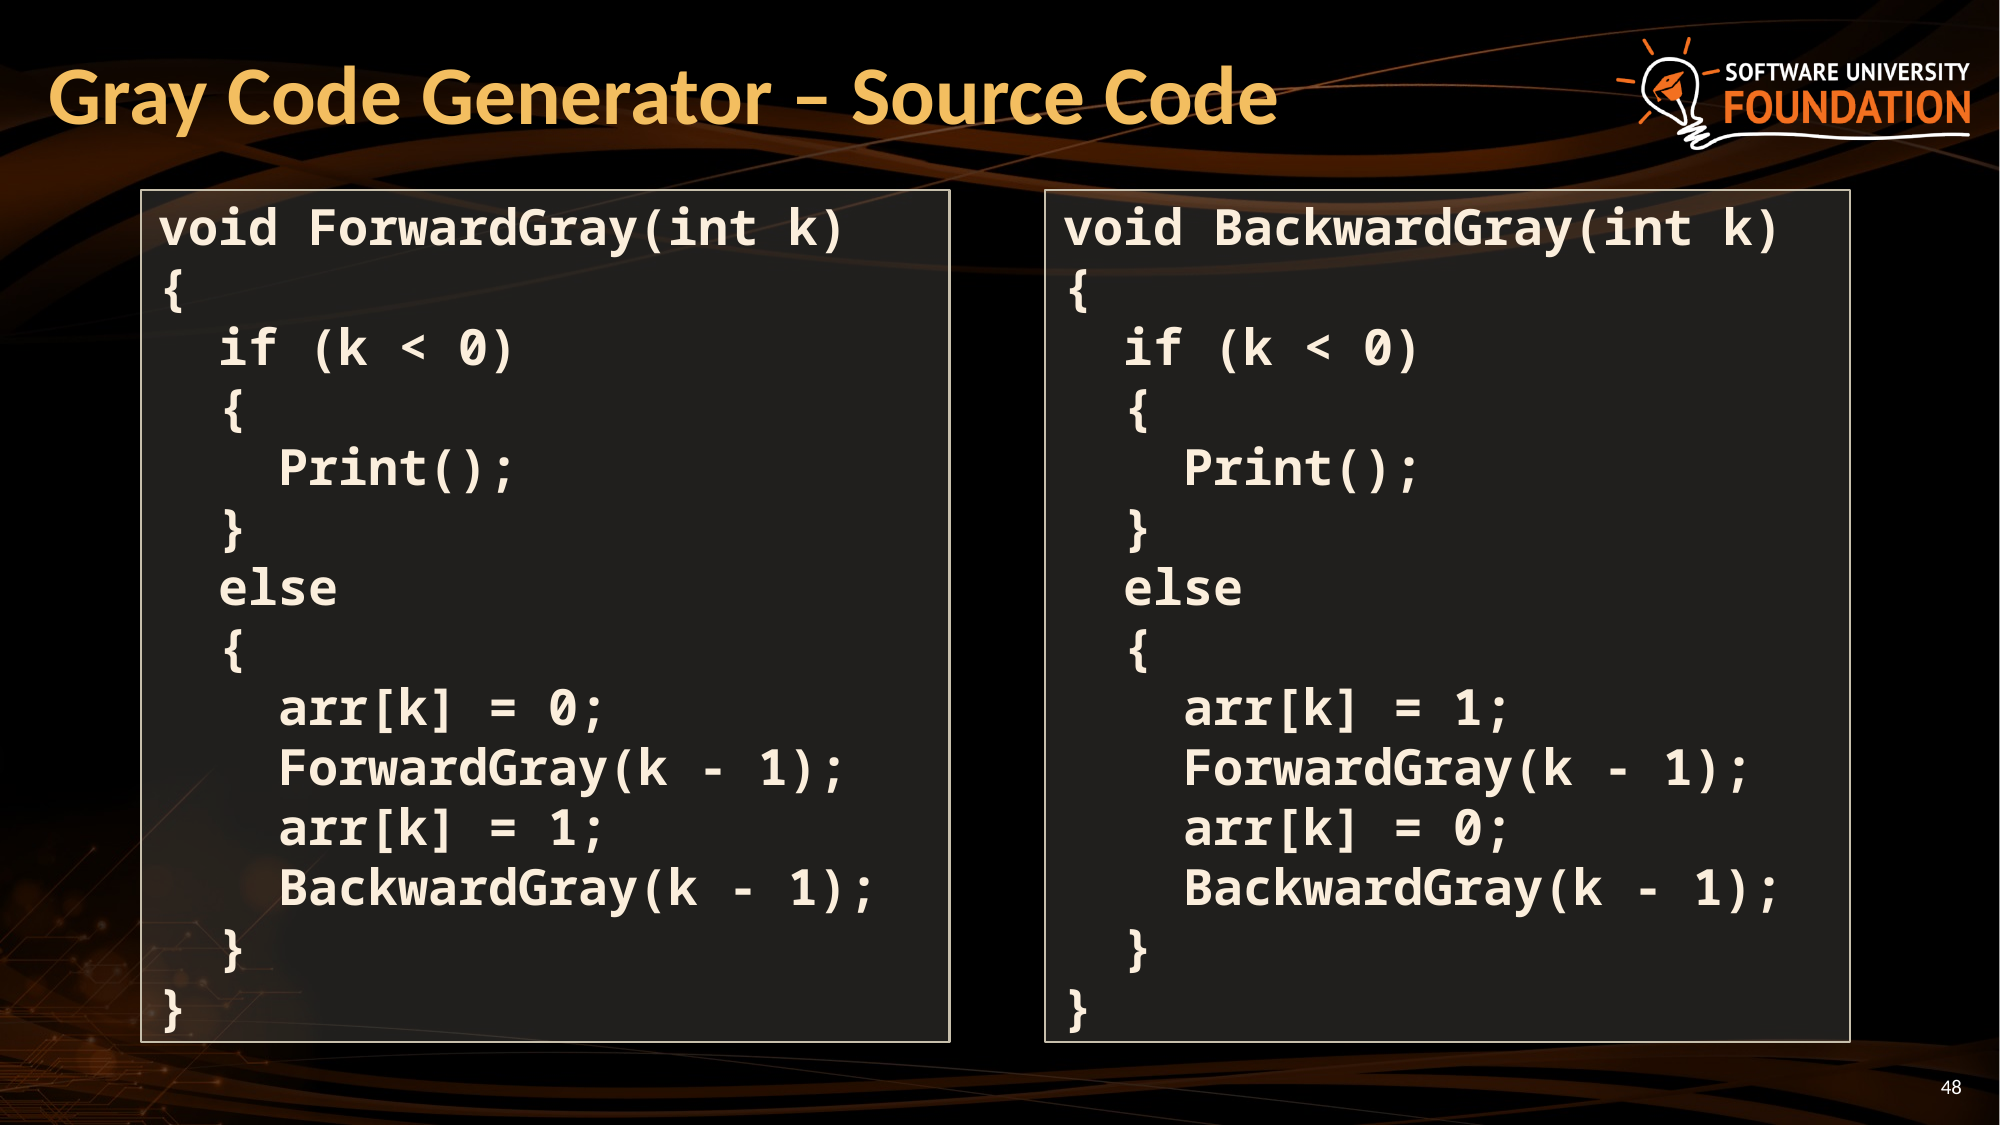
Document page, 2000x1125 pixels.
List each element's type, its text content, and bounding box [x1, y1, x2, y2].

slide_number 48 [1897, 1070, 1968, 1103]
picture [0, 0, 2000, 1125]
text_box [30, 6, 1602, 189]
text_box void BackwardGray(int k) { if (k < 0) { Print(); } else { arr[k] = 1; ForwardGray(k - 1); arr[k] = 0; BackwardGray(k - 1); } } [1045, 189, 1850, 1042]
text_box void ForwardGray(int k) { if (k < 0) { Print(); } else { arr[k] = 0; ForwardGray(k - 1); arr[k] = 1; BackwardGray(k - 1); } } [140, 189, 950, 1042]
